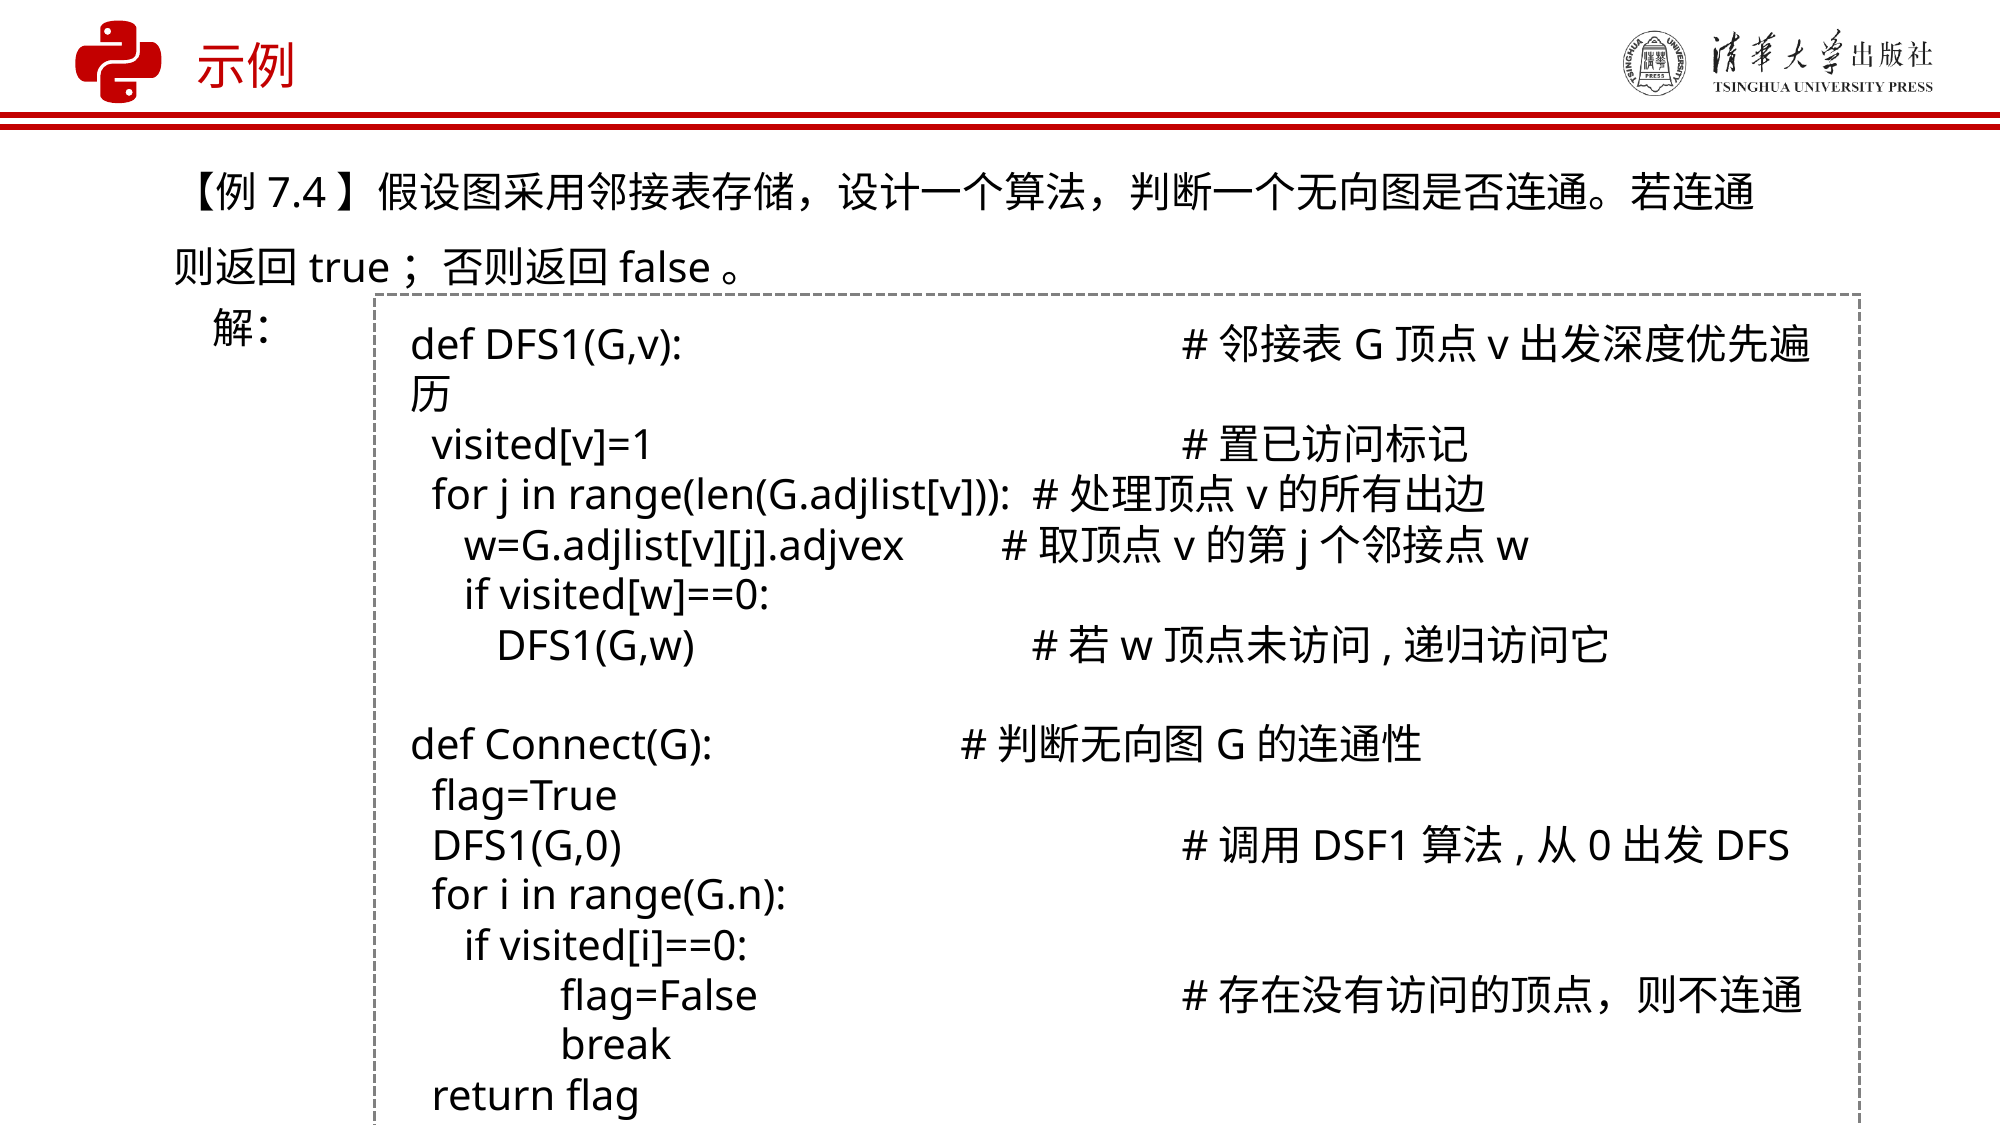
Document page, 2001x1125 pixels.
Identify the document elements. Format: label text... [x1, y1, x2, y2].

text_box 示例 [181, 27, 312, 103]
text_box 解： [197, 294, 296, 360]
text_box 【例7.4】假设图采用邻接表存储，设计一个算法，判断一个无向图是否连通。若连通则返回true；否则返回false。 [158, 132, 1777, 298]
text_box def DFS1(G,v): #邻接表G顶点v出发深度优先遍历 visited[v]=1 #置已访问标记 for j in range(len(G.adjlist[v])): #处理顶点v的所有出边 w=G.adjlist[v][j].adjvex #取顶点v的第j个邻接点w if visited[w]==0: DFS1(G,w) #若w顶点未访问,递归访问它 def Connect(G): #判断无向图G的连通性 flag=True DFS1(G,0) #调用DSF1算法,从0出发DFS for i in range(G.n): if visited[i]==0: flag=False #存在没有访问的顶点，则不连通 break return flag [374, 293, 1861, 1125]
